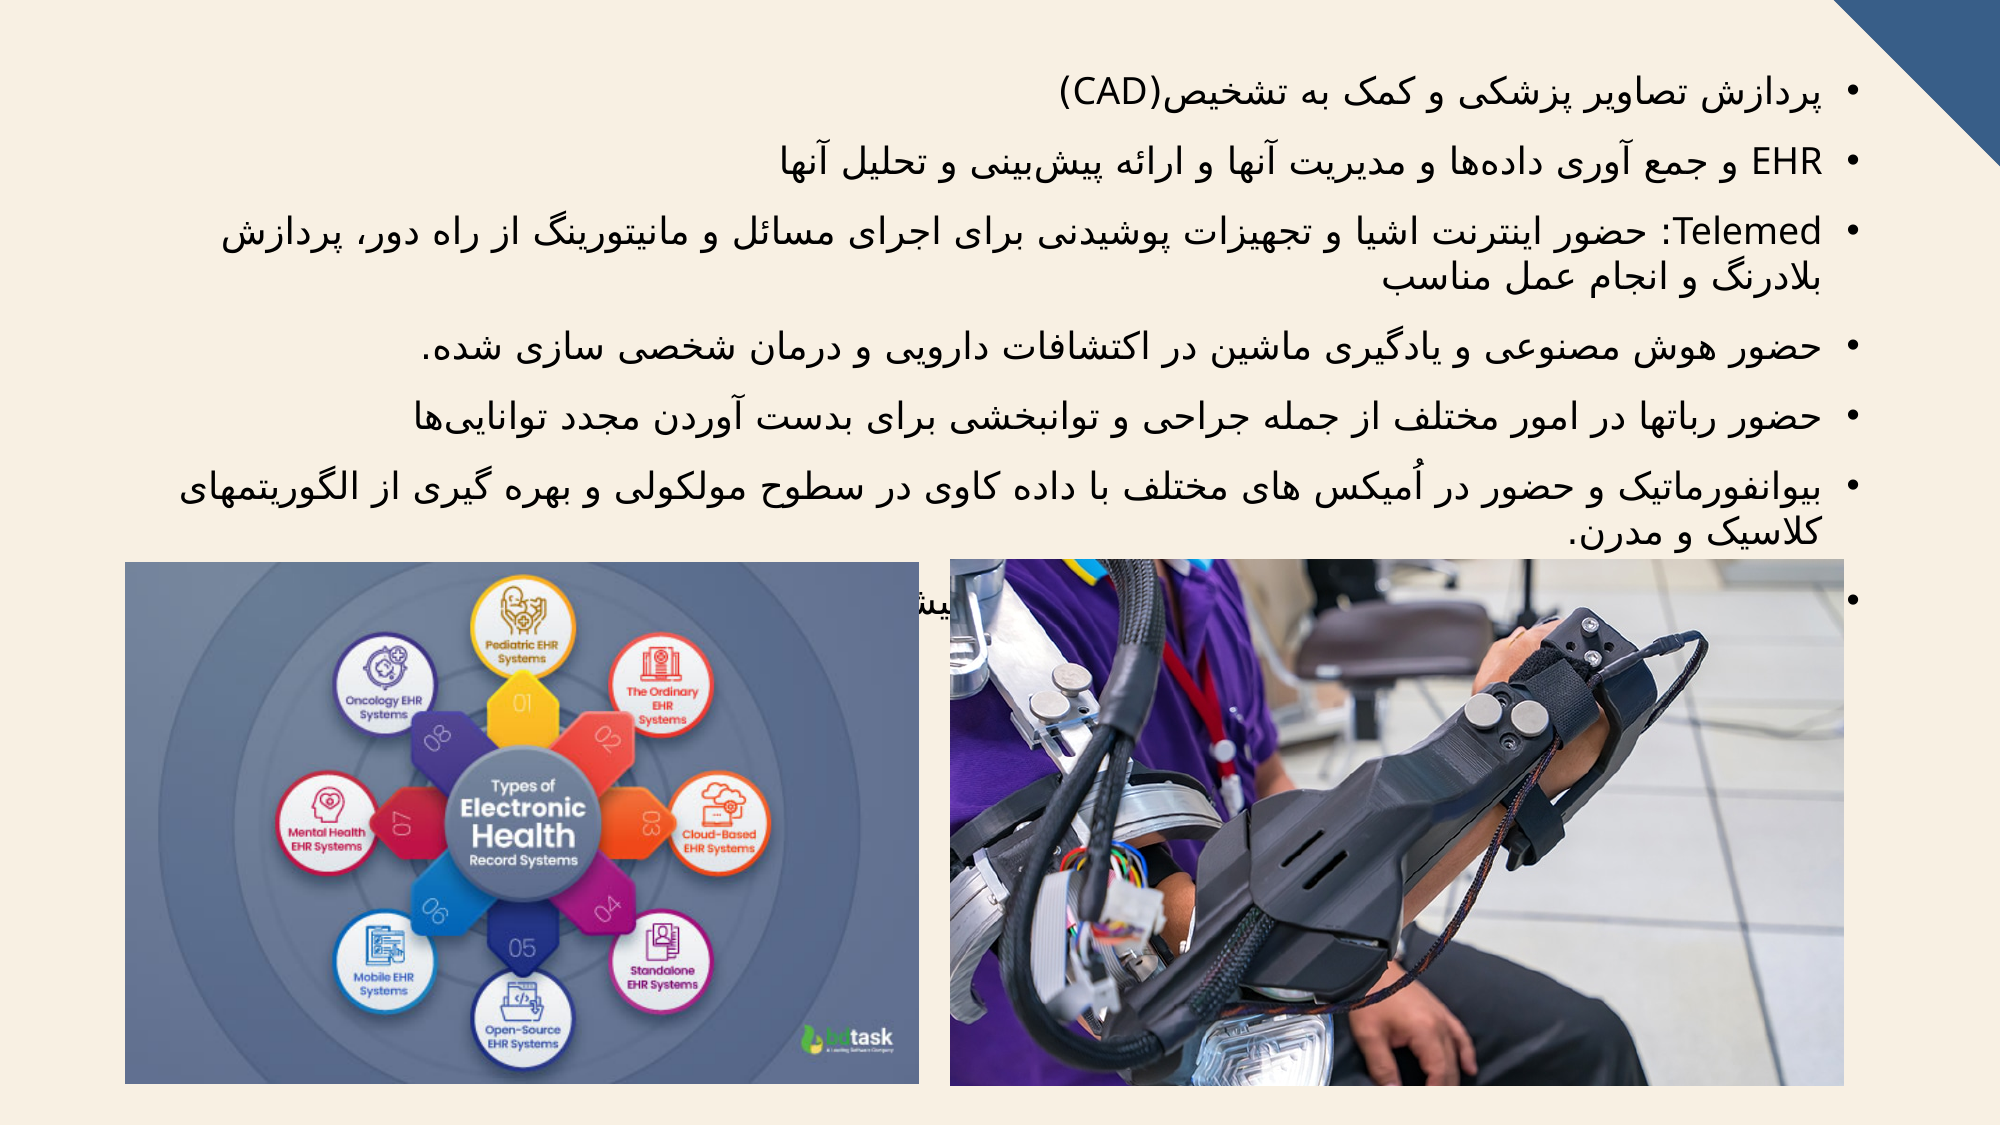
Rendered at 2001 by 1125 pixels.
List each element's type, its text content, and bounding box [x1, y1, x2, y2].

list پردازش تصاویر پزشکی و کمک به تشخیص(CAD) EHR و جمع آوری داده‌ها و مدیریت آنها و ارائه پیش‌بینی و تحلیل آنها Telemed: حضور اینترنت اشیا و تجهیزات پوشیدنی برای اجرای مسائل و مانیتورینگ از راه دور، پردازش بلادرنگ و انجام عمل مناسب حضور هوش مصنوعی و یادگیری ماشین در اکتشافات دارویی و درمان شخصی سازی شده. حضور رباتها در امور مختلف از جمله جراحی و توانبخشی برای بدست آوردن مجدد توانایی‌ها بیوانفورماتیک و حضور در اُمیکس های مختلف با داده کاوی در سطوح مولکولی و بهره گیری از الگوریتمهای کلاسیک و مدرن. تکنولوژی های پوشیدنی همچون ساعتهای هوشمند و اپلیکیشنهای موبایل جهت مطالعه بررسی و تحلیل برخط و لحظه‌ای شاخص های حیاتی. [125, 59, 1875, 581]
picture [124, 562, 919, 1084]
picture [950, 559, 1844, 1086]
